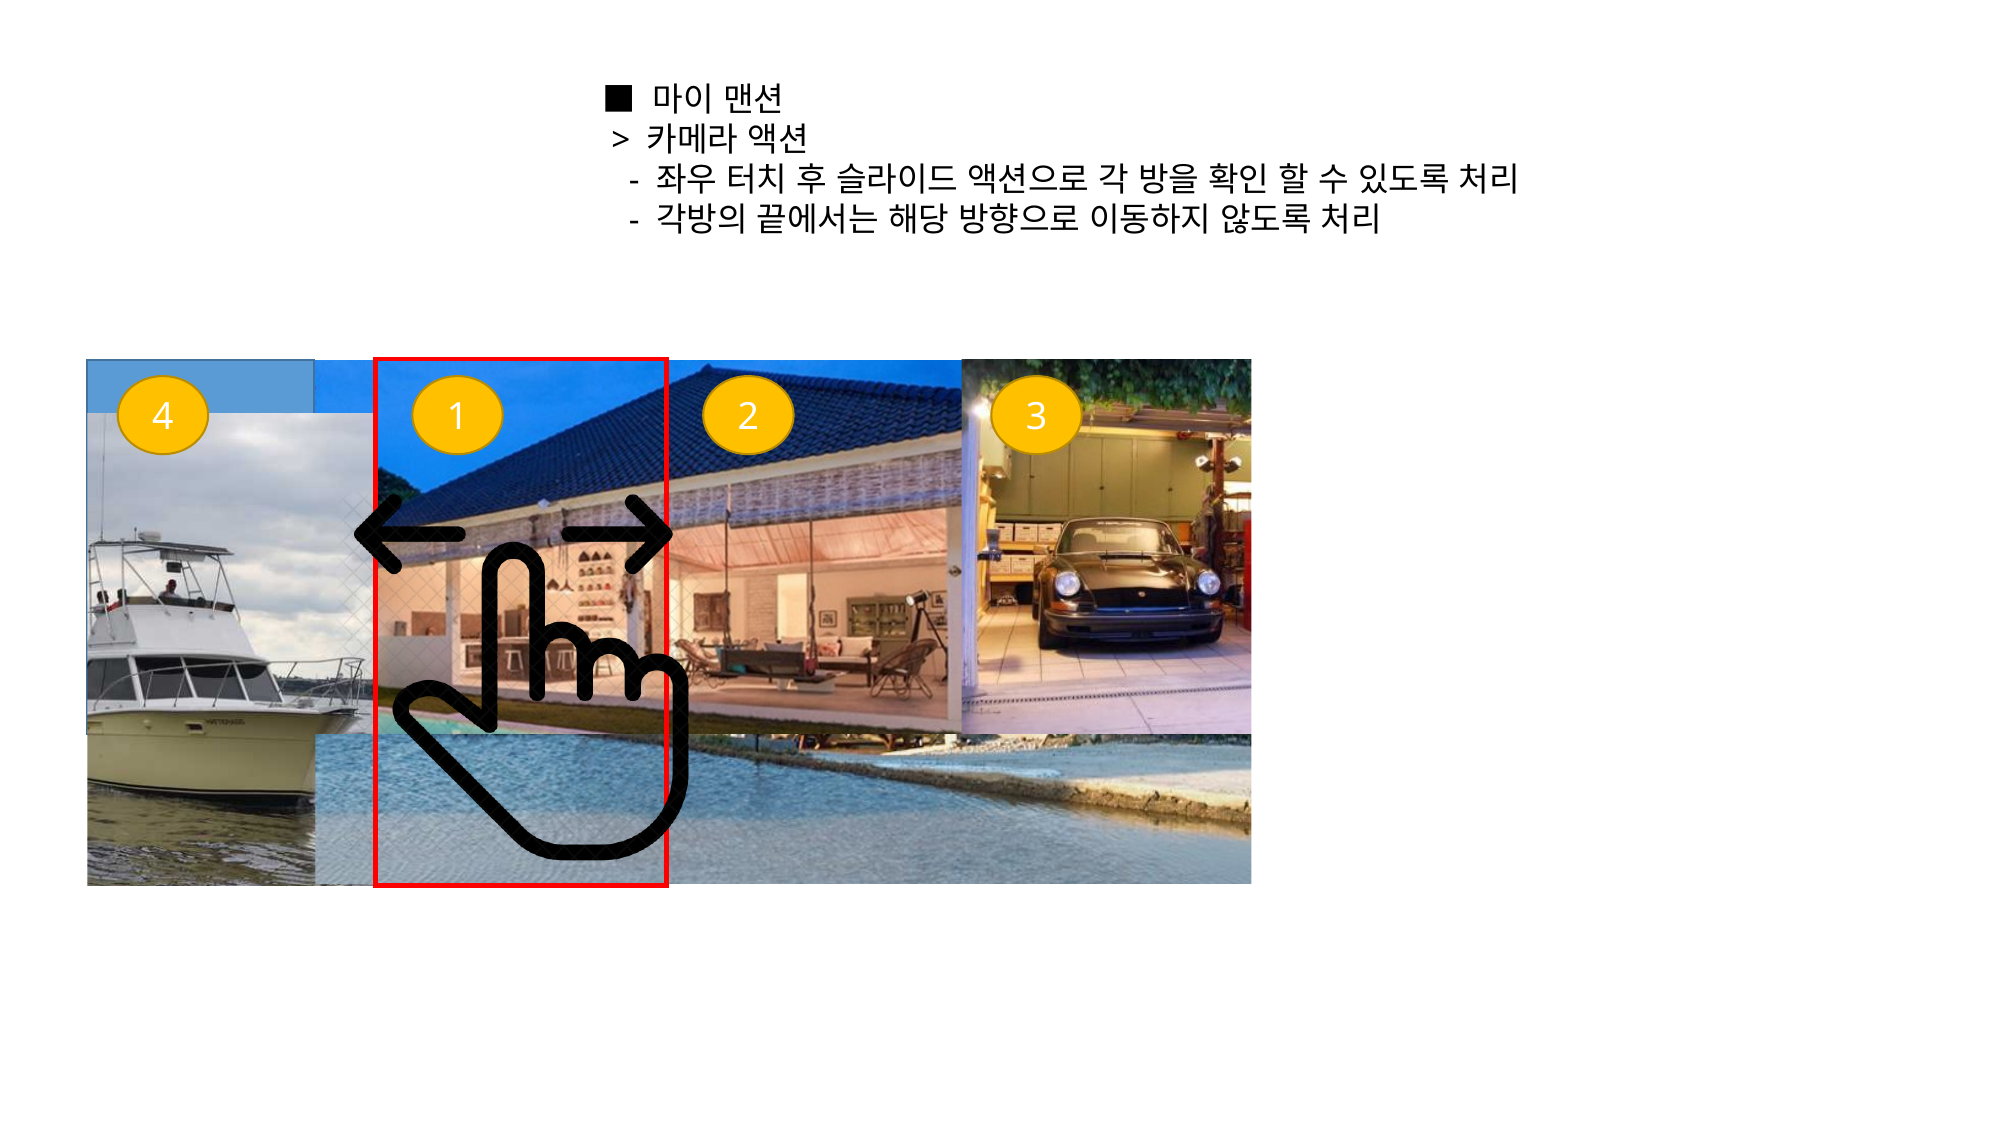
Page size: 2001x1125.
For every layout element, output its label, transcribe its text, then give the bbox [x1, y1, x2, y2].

text_box [87, 360, 261, 413]
text_box 4 [117, 376, 208, 412]
picture [87, 358, 1252, 887]
text_box ■ 마이 맨션 > 카메라 액션 - 좌우 터치 후 슬라이드 액션으로 각 방을 확인 할 수 있도록 처리 - 각방의 끝에서는 해당 방향으로 이동하지 않도록 처리 [437, 70, 1653, 246]
